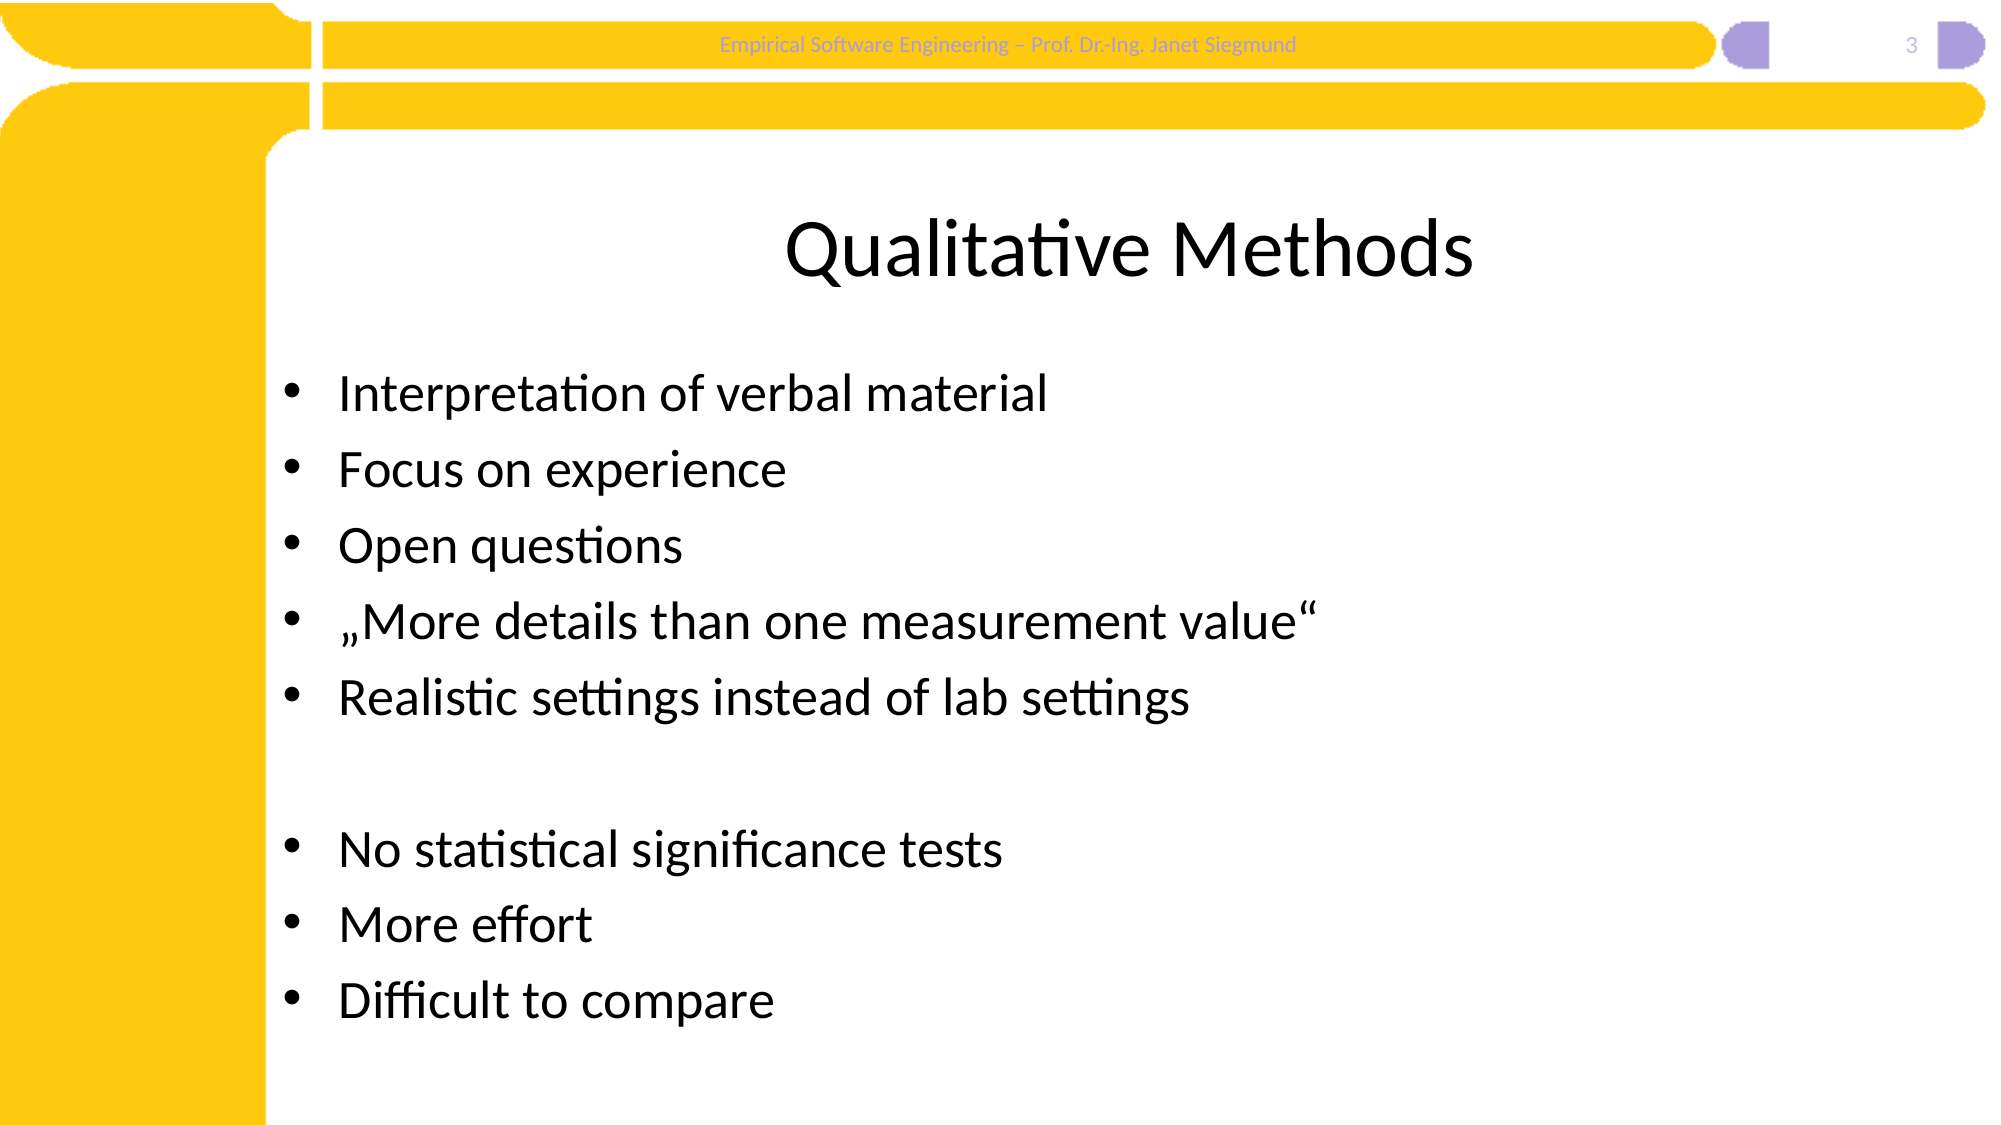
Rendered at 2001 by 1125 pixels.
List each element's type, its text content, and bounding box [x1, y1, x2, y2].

picture [0, 3, 1999, 1125]
list Interpretation of verbal material Focus on experience Open questions „More details than one measurement value“ Realistic settings instead of lab settings No statistical significance tests More effort Difficult to compare [267, 349, 1993, 1104]
slide_number 3 [1767, 20, 1934, 67]
title Qualitative Methods [267, 149, 1993, 338]
